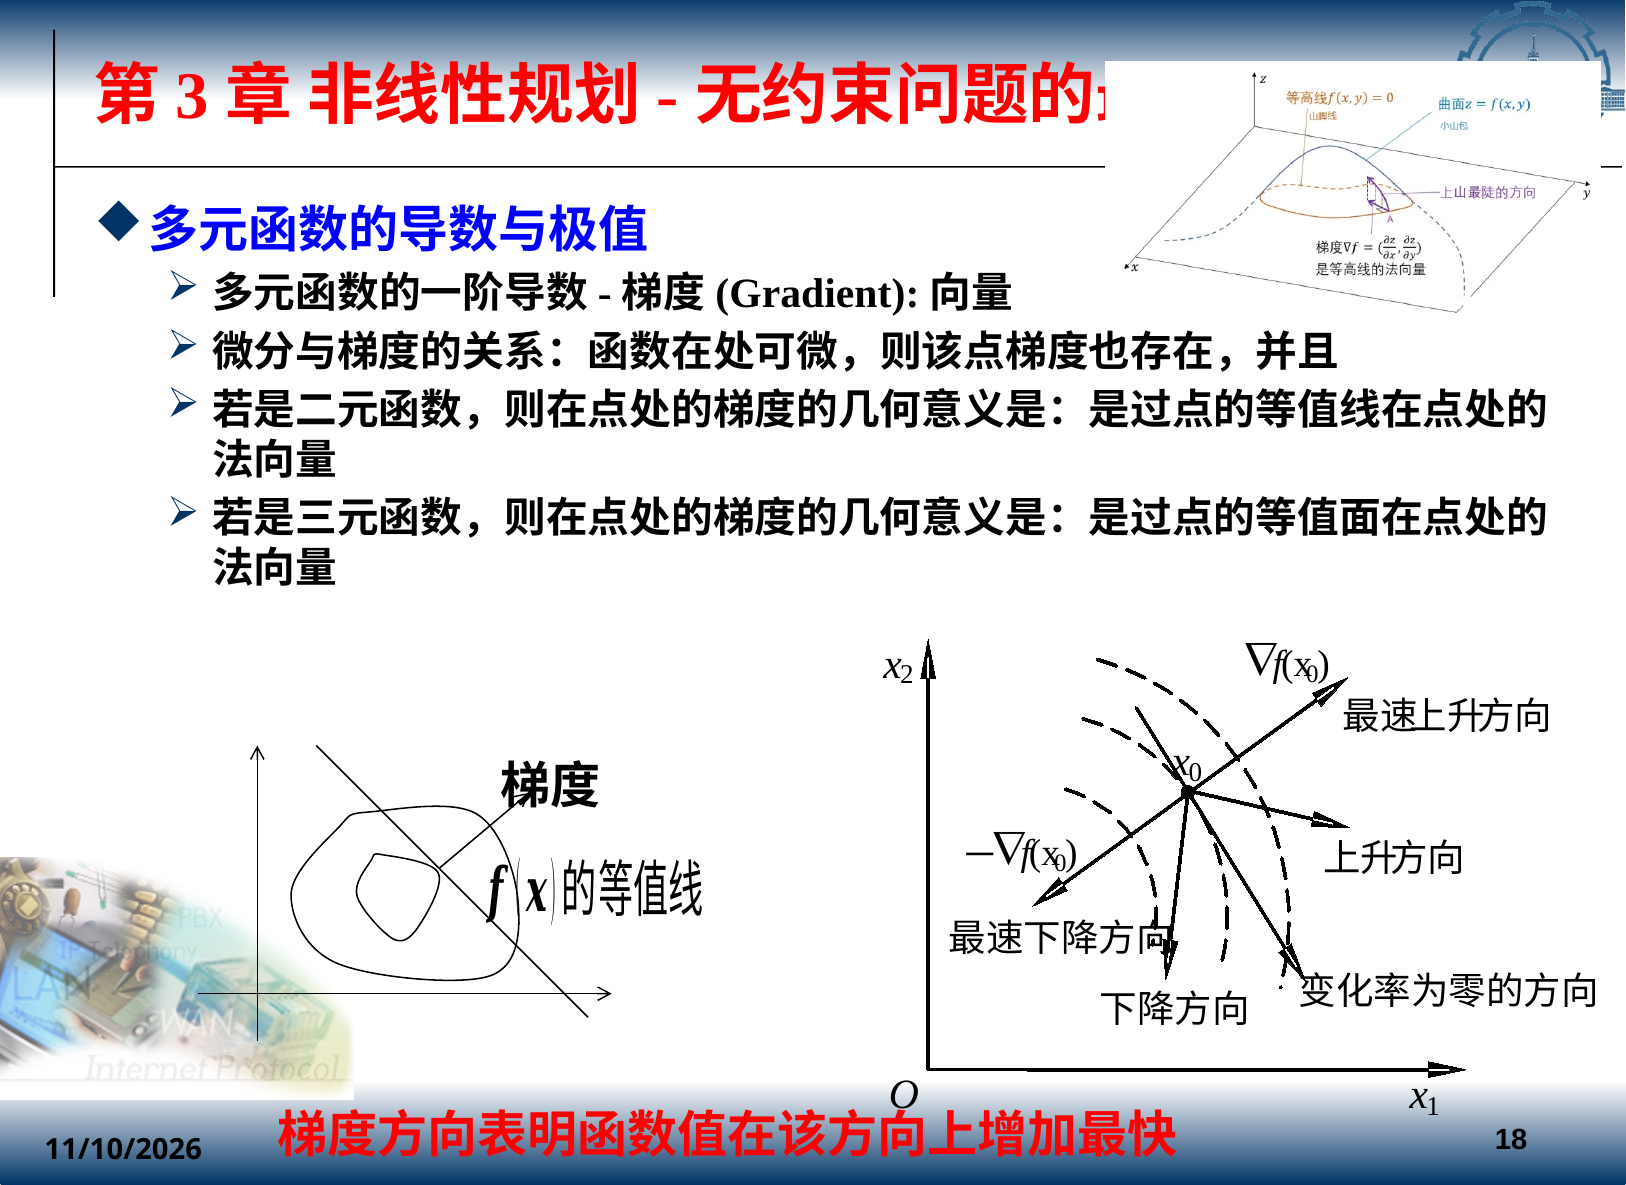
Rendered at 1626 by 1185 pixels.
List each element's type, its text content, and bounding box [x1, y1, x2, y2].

text_box 梯度方向表明函数值在该方向上增加最快 [262, 1095, 1226, 1170]
picture [1105, 1, 1626, 323]
title 第3章 非线性规划-无约束问题的最优性条件 [78, 29, 1498, 155]
picture [0, 857, 354, 1100]
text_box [883, 627, 1601, 1121]
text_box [197, 745, 707, 1042]
